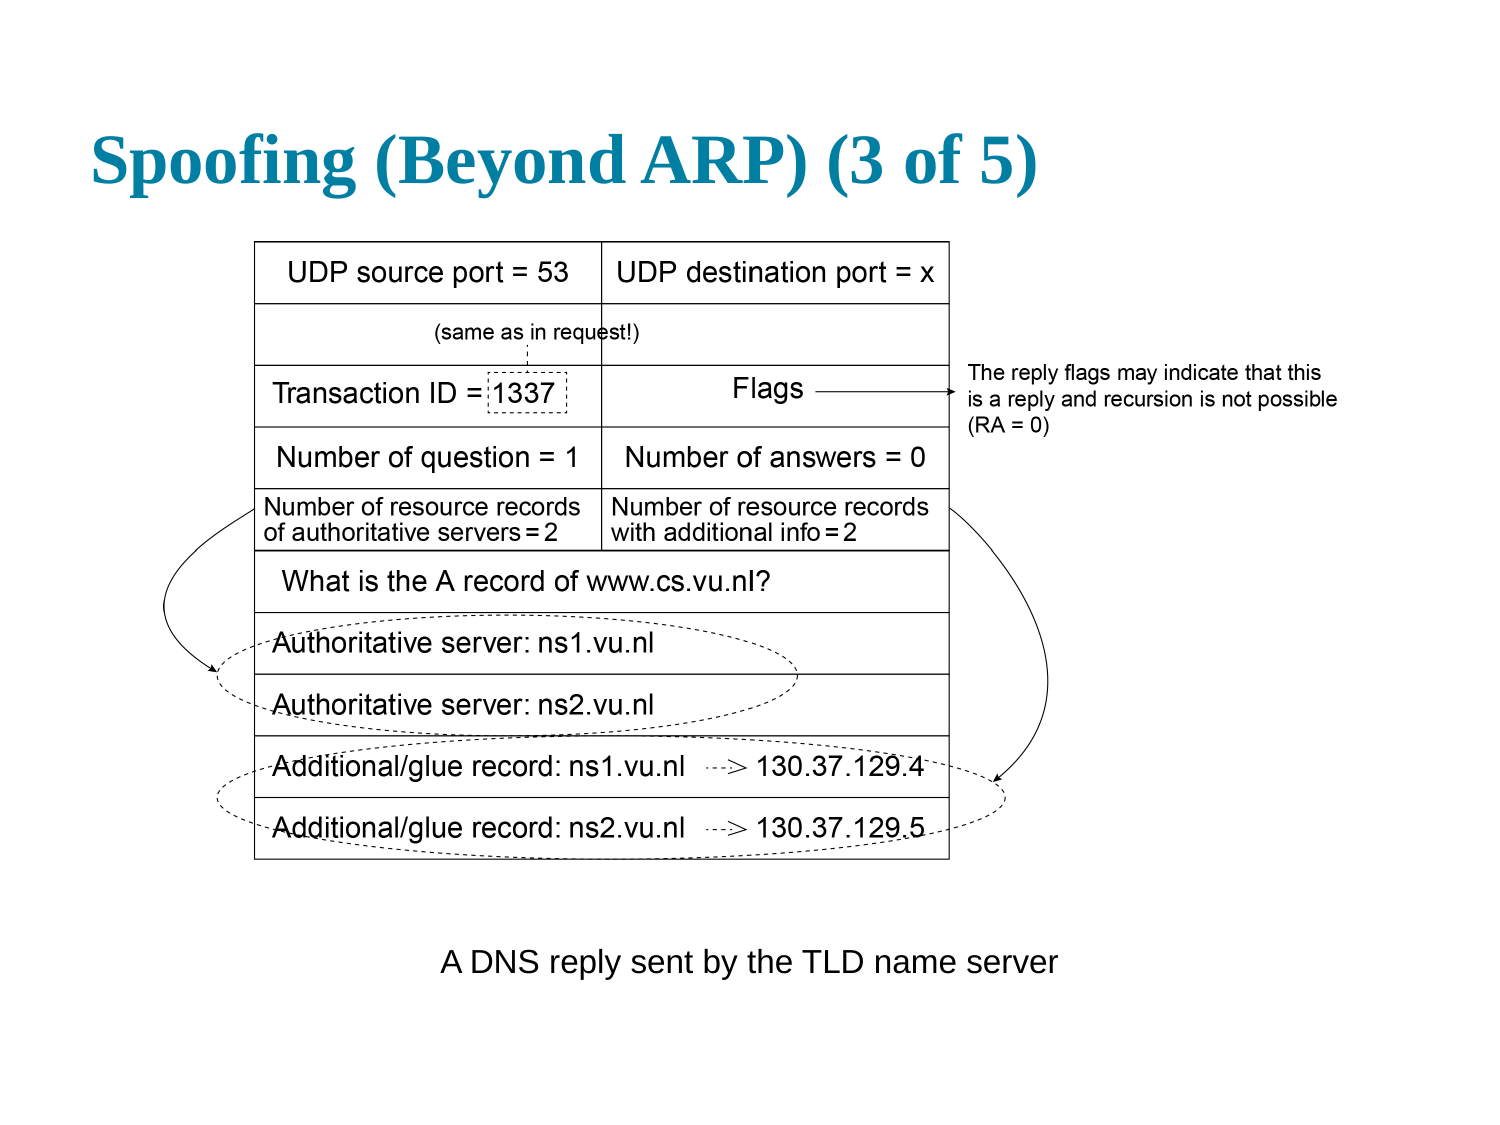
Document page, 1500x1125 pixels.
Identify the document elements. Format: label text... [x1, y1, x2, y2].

picture [163, 241, 1337, 860]
title Spoofing (Beyond ARP) (3 of 5) [75, 37, 1425, 213]
list A DNS reply sent by the TLD name server [75, 922, 1425, 996]
